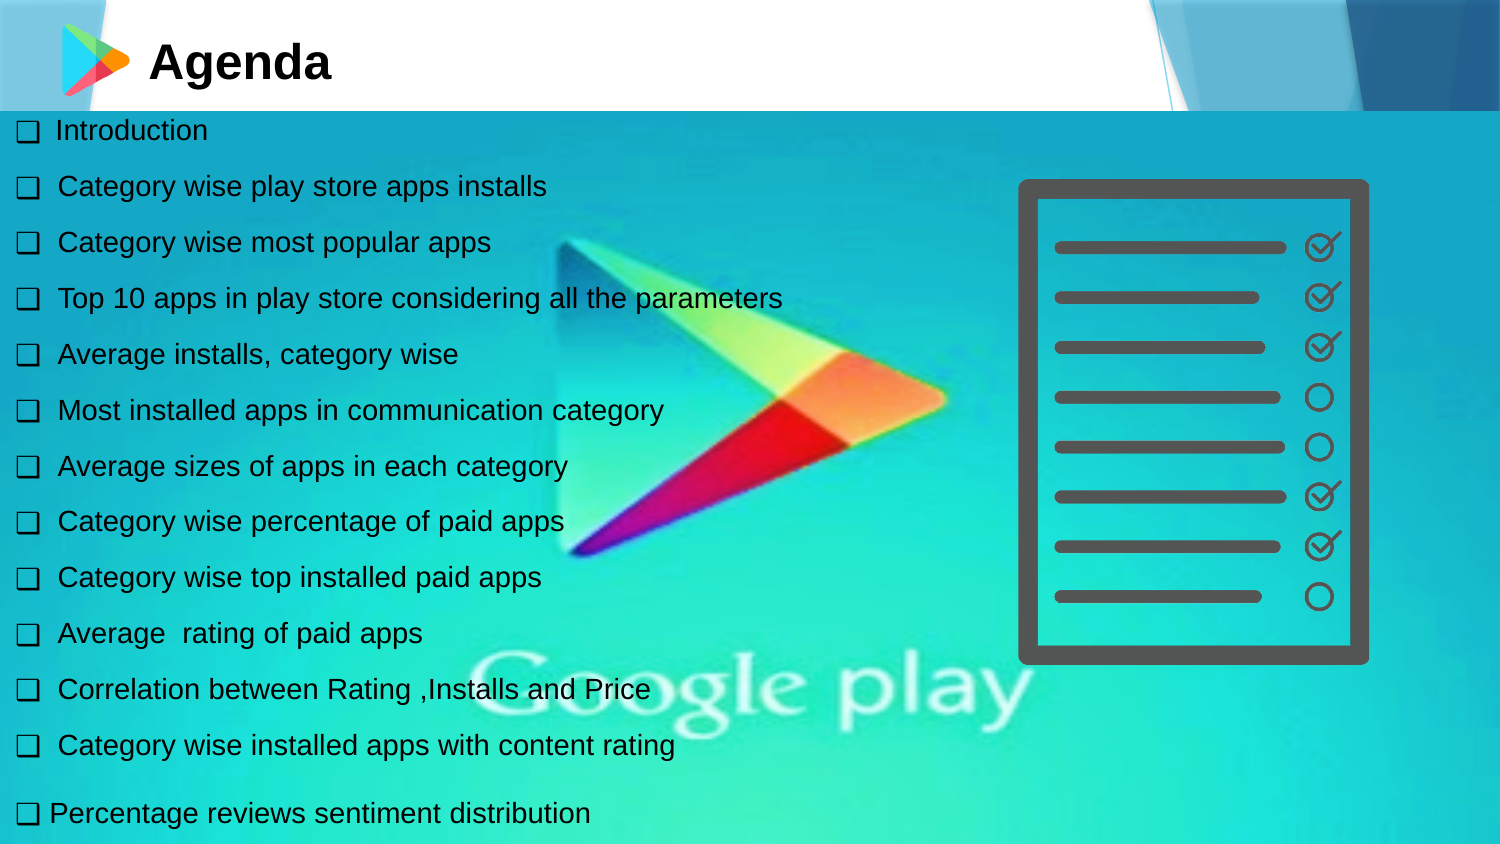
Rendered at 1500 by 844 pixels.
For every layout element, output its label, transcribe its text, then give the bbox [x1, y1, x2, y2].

text_box [1018, 179, 1370, 665]
text_box Introduction Category wise play store apps installs Category wise most popular apps Top 10 apps in play store considering all the parameters Average installs, category wise Most installed apps in communication category Average sizes of apps in each category Category wise percentage of paid apps Category wise top installed paid apps Average rating of paid apps Correlation between Rating ,Installs and Price Category wise installed apps with content rating Percentage reviews sentiment distribution [0, 111, 1500, 844]
text_box Agenda [133, 21, 1077, 82]
text_box [58, 24, 134, 96]
